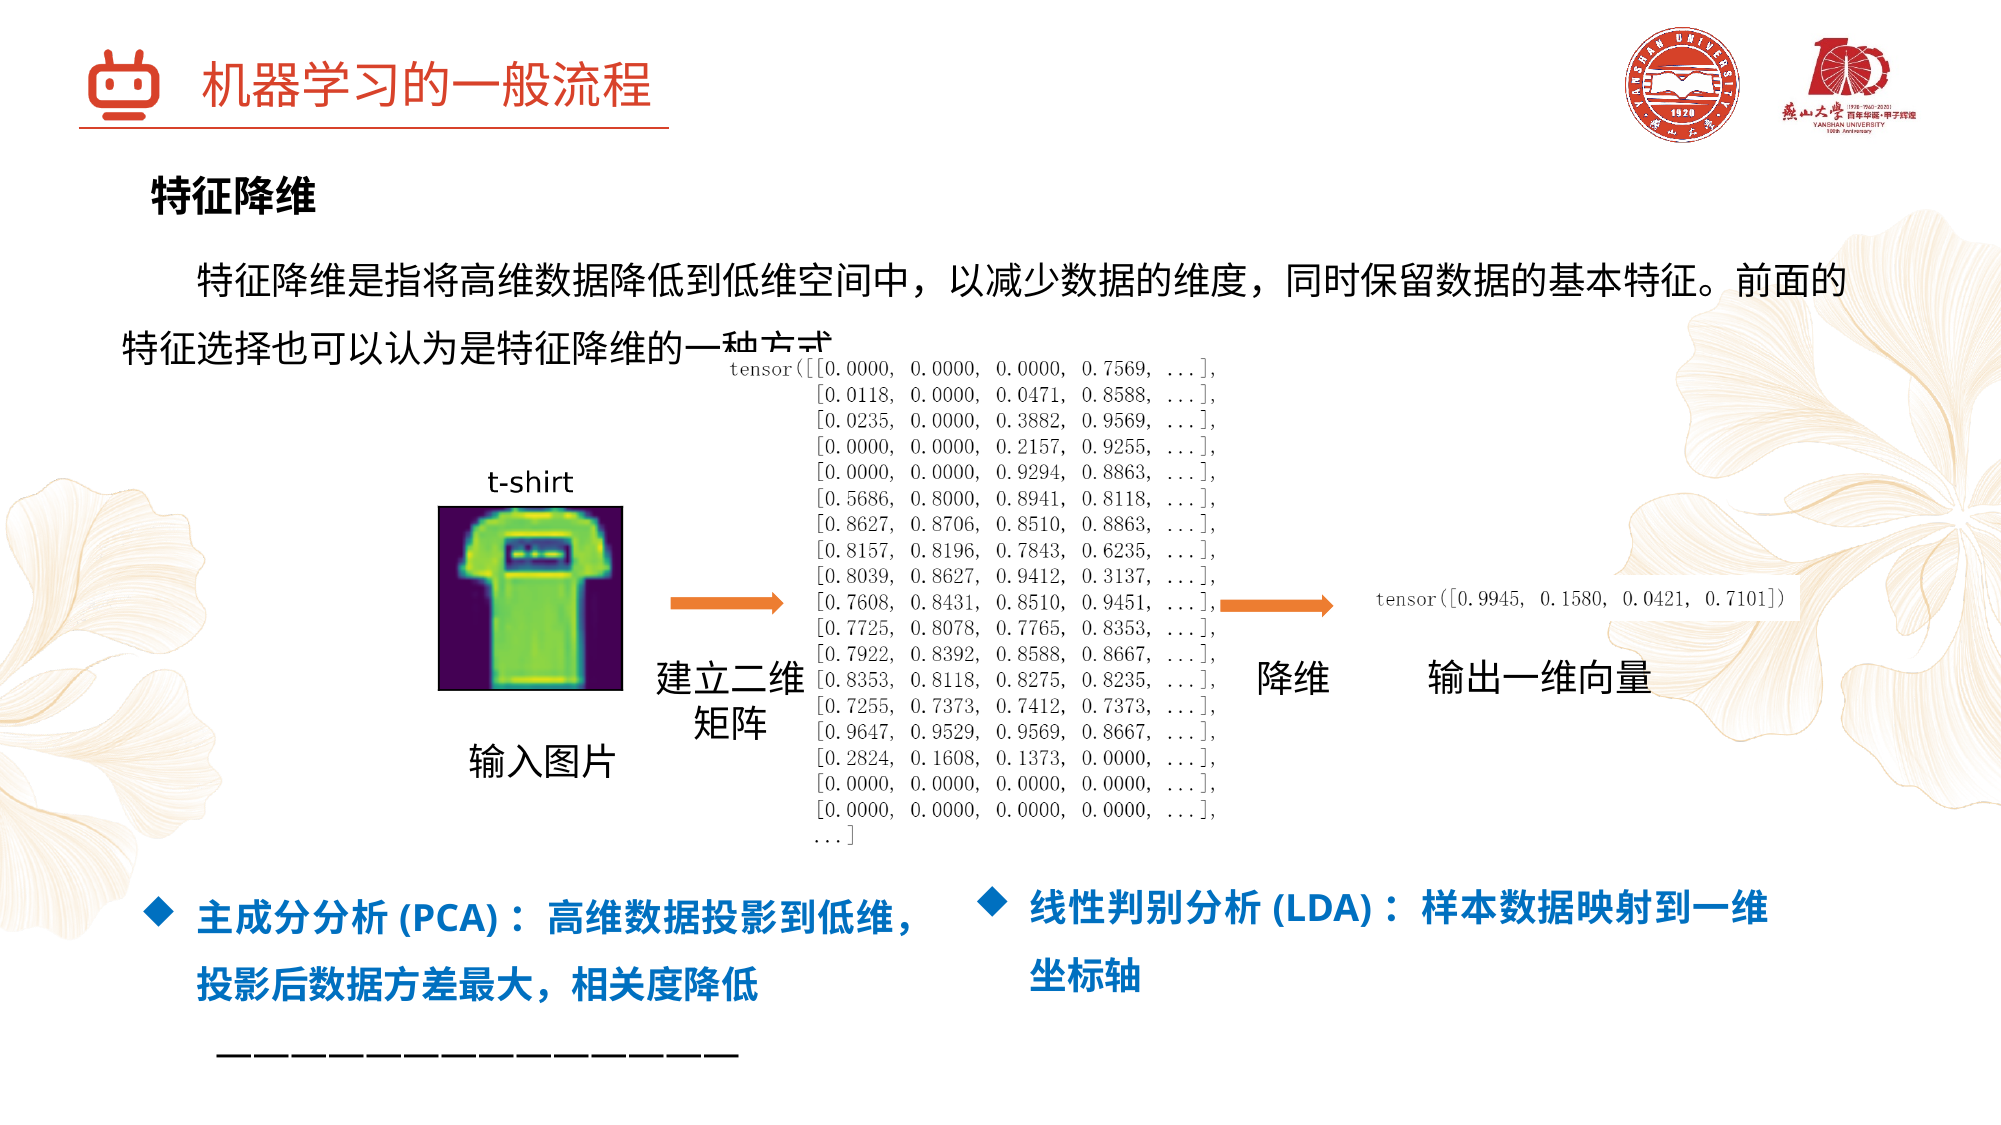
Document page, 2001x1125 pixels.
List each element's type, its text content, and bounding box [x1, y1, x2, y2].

text_box 特征降维 [135, 161, 875, 227]
text_box 降维 [1241, 648, 1351, 731]
text_box 输出一维向量 [1413, 646, 1529, 678]
picture [720, 352, 1220, 853]
picture [1365, 188, 2001, 855]
picture [424, 463, 636, 704]
text_box 建立二维矩阵 [636, 648, 720, 679]
picture [0, 360, 390, 1012]
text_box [1624, 22, 1939, 147]
text_box 机器学习的一般流程 [187, 46, 667, 121]
text_box 主成分分析(PCA)：高维数据投影到低维，投影后数据方差最大，相关度降低 —————————————— [125, 863, 911, 1082]
text_box [1220, 589, 1337, 623]
text_box 线性判别分析(LDA)：样本数据映射到一维坐标轴 [958, 854, 1785, 1072]
picture [78, 39, 169, 127]
text_box 输入图片 [453, 730, 636, 757]
text_box [668, 595, 720, 612]
text_box 特征降维是指将高维数据降低到低维空间中，以减少数据的维度，同时保留数据的基本特征。前面的特征选择也可以认为是特征降维的一种方式。 [107, 227, 1529, 378]
